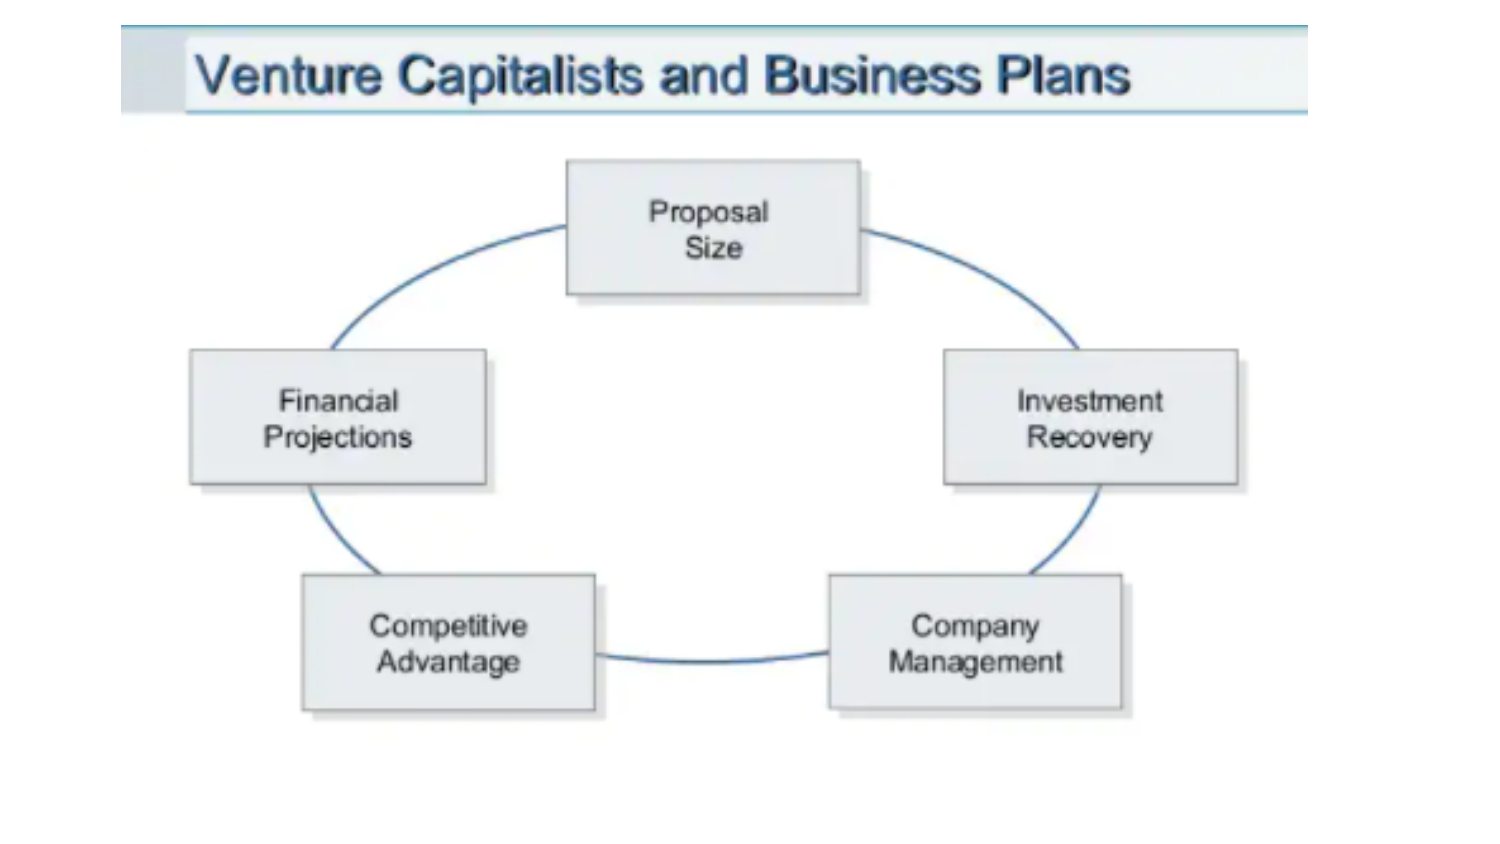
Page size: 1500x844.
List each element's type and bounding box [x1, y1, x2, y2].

picture [121, 25, 1309, 803]
